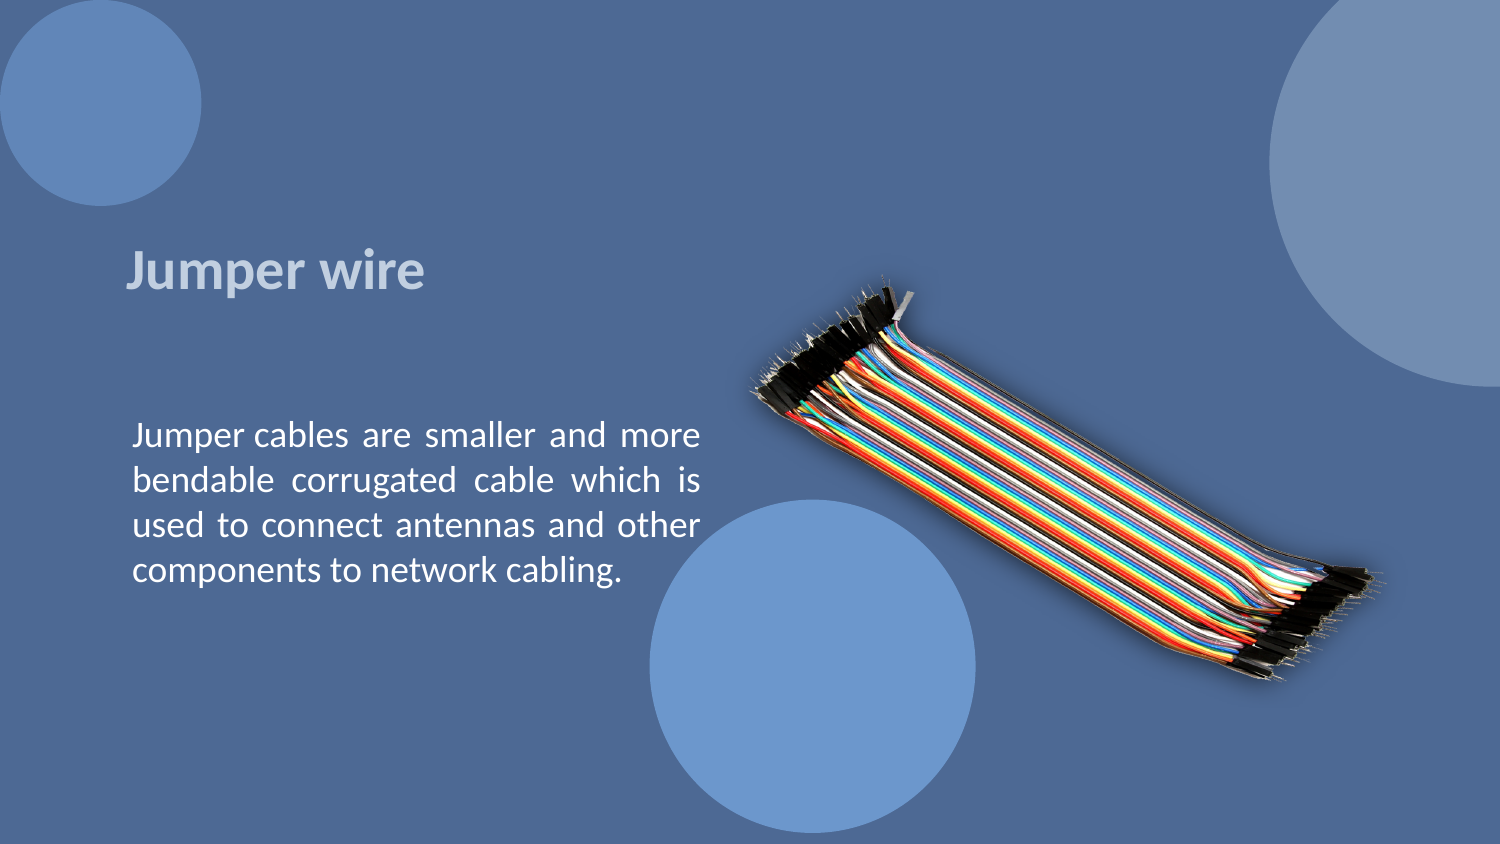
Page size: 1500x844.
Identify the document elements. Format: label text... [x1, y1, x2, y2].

text_box Jumper cables are smaller and more bendable corrugated cable which is used to connect antennas and other components to network cabling. [116, 320, 711, 679]
text_box [1269, 0, 1500, 387]
picture [734, 243, 1406, 726]
text_box [650, 679, 955, 833]
text_box Jumper wire [111, 215, 912, 317]
